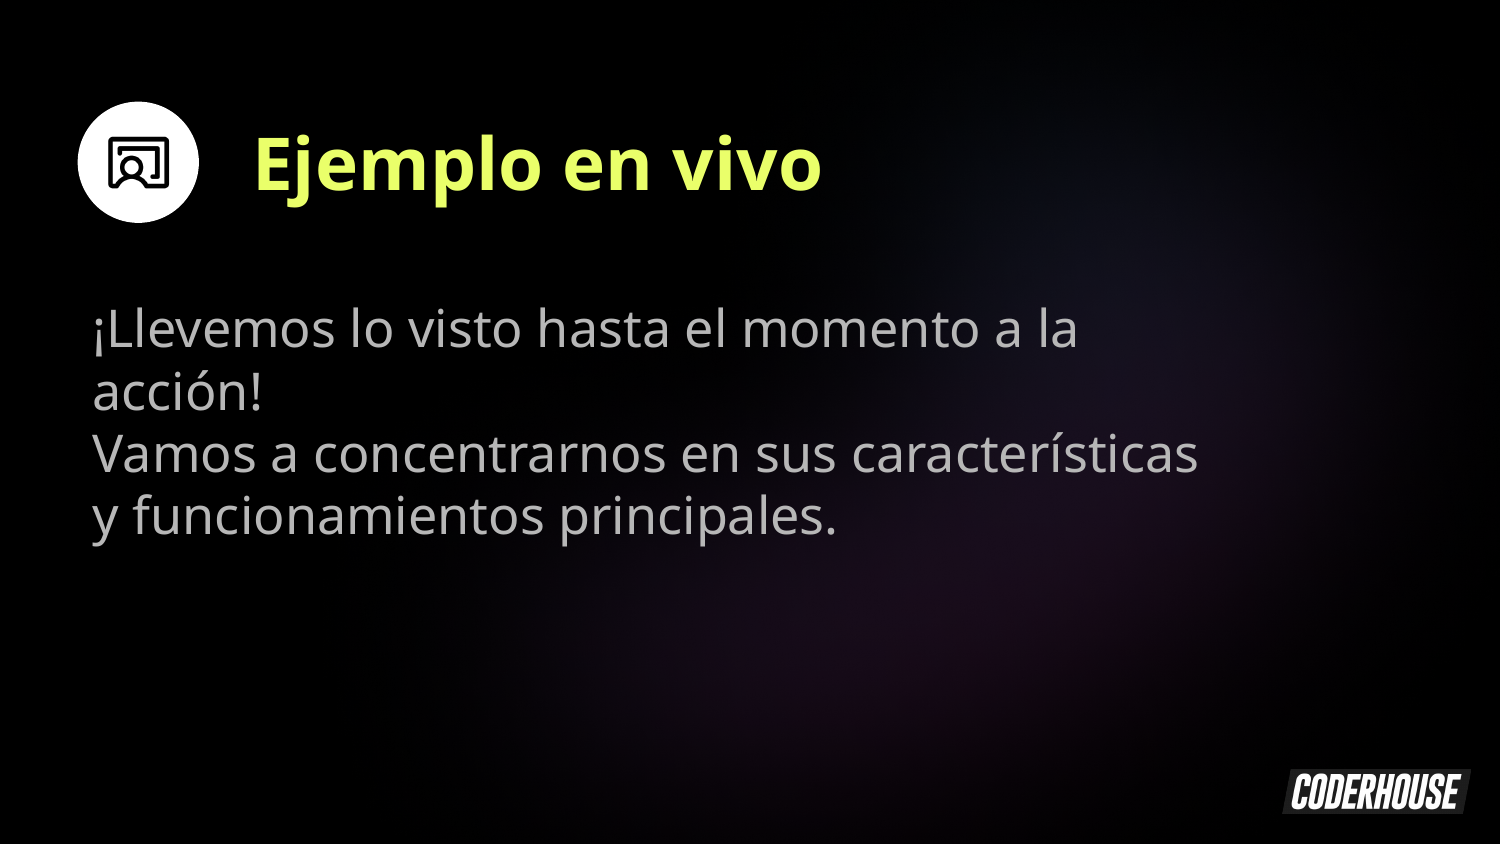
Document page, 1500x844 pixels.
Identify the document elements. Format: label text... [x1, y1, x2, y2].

text_box ¡Llevemos lo visto hasta el momento a la acción! Vamos a concentrarnos en sus características y funcionamientos principales. [77, 280, 1254, 561]
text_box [77, 101, 200, 224]
text_box Ejemplo en vivo [237, 112, 1414, 222]
picture [0, 0, 1500, 844]
